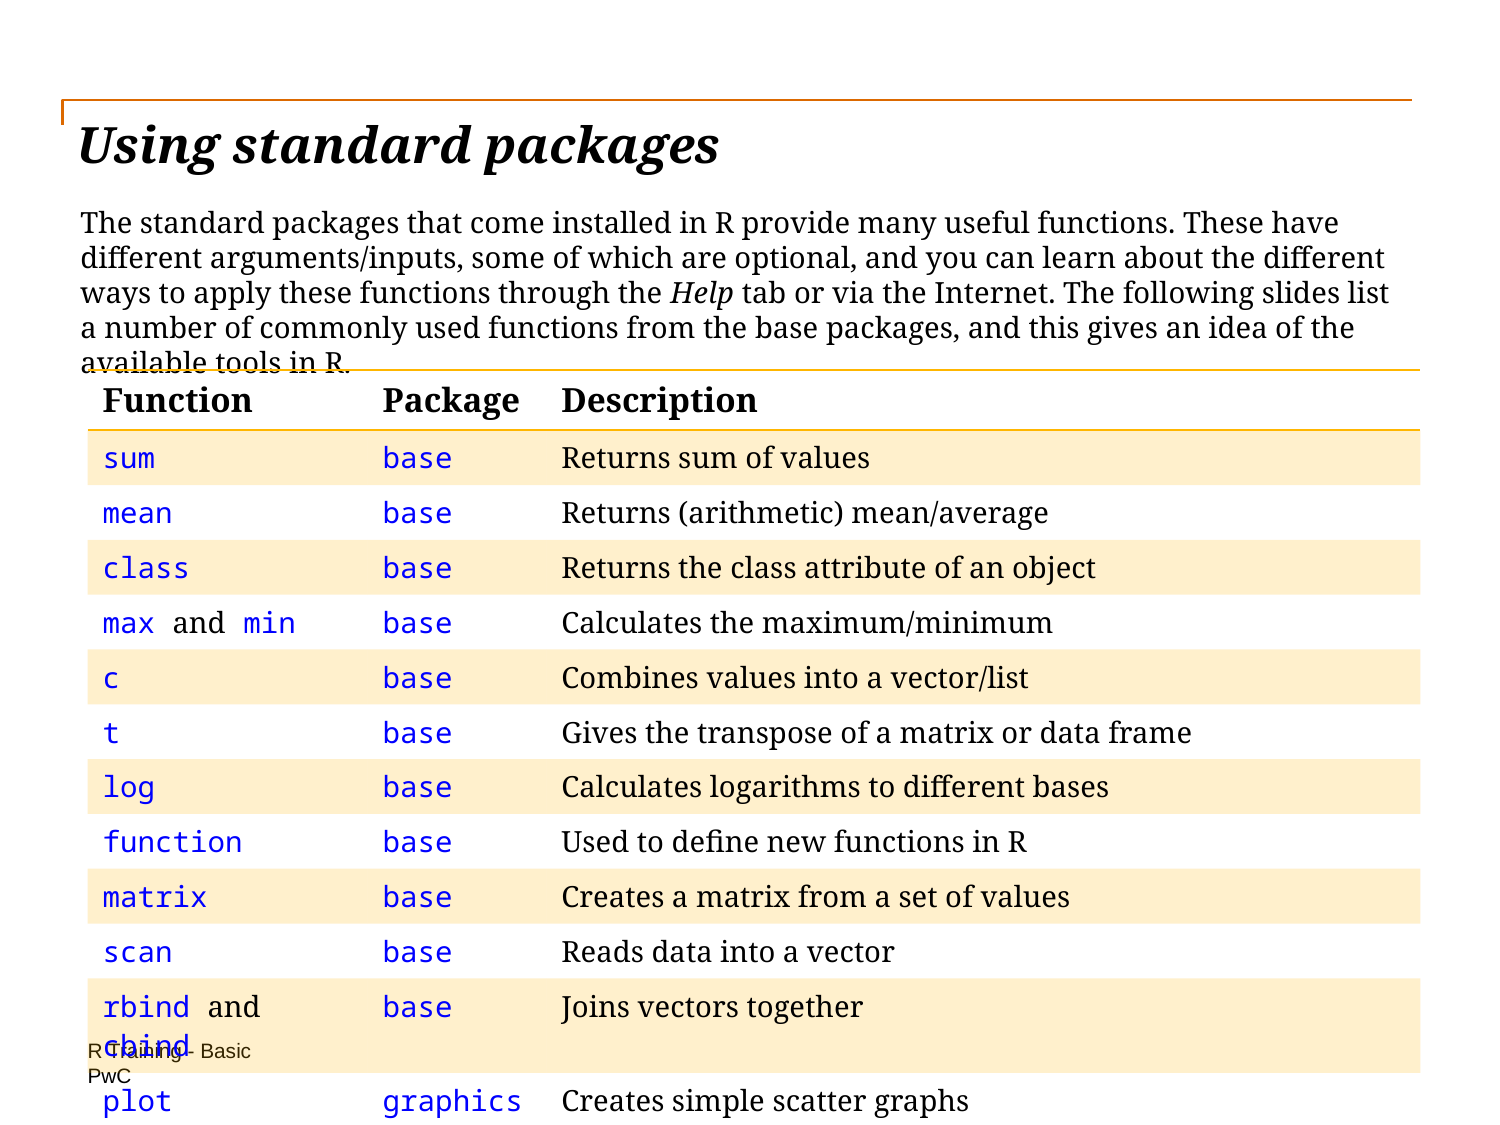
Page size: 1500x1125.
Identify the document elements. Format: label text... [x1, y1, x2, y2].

table_cell matrix [88, 869, 368, 924]
table_cell Returns the class attribute of an object [546, 540, 1420, 595]
table_cell scan [88, 924, 368, 978]
table_cell base [368, 759, 546, 814]
table_cell base [368, 649, 546, 704]
table_cell Combines values into a vector/list [546, 649, 1420, 704]
table_cell plot [88, 1073, 368, 1125]
table_cell rbind and cbind [88, 978, 368, 1073]
table_cell mean [88, 485, 368, 540]
table_cell Calculates the maximum/minimum [546, 595, 1420, 649]
table_cell graphics [368, 1073, 546, 1125]
table_cell Used to define new functions in R [546, 814, 1420, 869]
list The standard packages that come installed in R provide many useful functions. These have different arguments/inputs, some of which are optional, and you can learn about the different ways to apply these functions through the Help tab or via the Internet. The following slides list a number of commonly used functions from the base packages, and this gives an idea of the available tools in R. [80, 204, 1406, 352]
table_cell Creates a matrix from a set of values [546, 869, 1420, 924]
title Using standard packages [76, 113, 1402, 185]
table_cell base [368, 704, 546, 759]
table_cell base [368, 431, 546, 485]
table_cell t [88, 704, 368, 759]
table_cell c [88, 649, 368, 704]
table_cell function [88, 814, 368, 869]
table_cell Gives the transpose of a matrix or data frame [546, 704, 1420, 759]
table_cell Returns (arithmetic) mean/average [546, 485, 1420, 540]
table_cell Joins vectors together [546, 978, 1420, 1073]
table_cell base [368, 485, 546, 540]
table_cell base [368, 978, 546, 1073]
table_cell max and min [88, 595, 368, 649]
table_cell Reads data into a vector [546, 924, 1420, 978]
table_cell class [88, 540, 368, 595]
table_header Function [88, 371, 368, 429]
table_cell sum [88, 431, 368, 485]
table_cell Calculates logarithms to different bases [546, 759, 1420, 814]
table_cell base [368, 924, 546, 978]
table_cell log [88, 759, 368, 814]
table_header Description [546, 371, 1420, 429]
table_cell base [368, 869, 546, 924]
table_header Package [368, 371, 546, 429]
table_cell base [368, 814, 546, 869]
table_cell Returns sum of values [546, 431, 1420, 485]
table_cell base [368, 595, 546, 649]
table_cell Creates simple scatter graphs [546, 1073, 1420, 1125]
table_cell base [368, 540, 546, 595]
